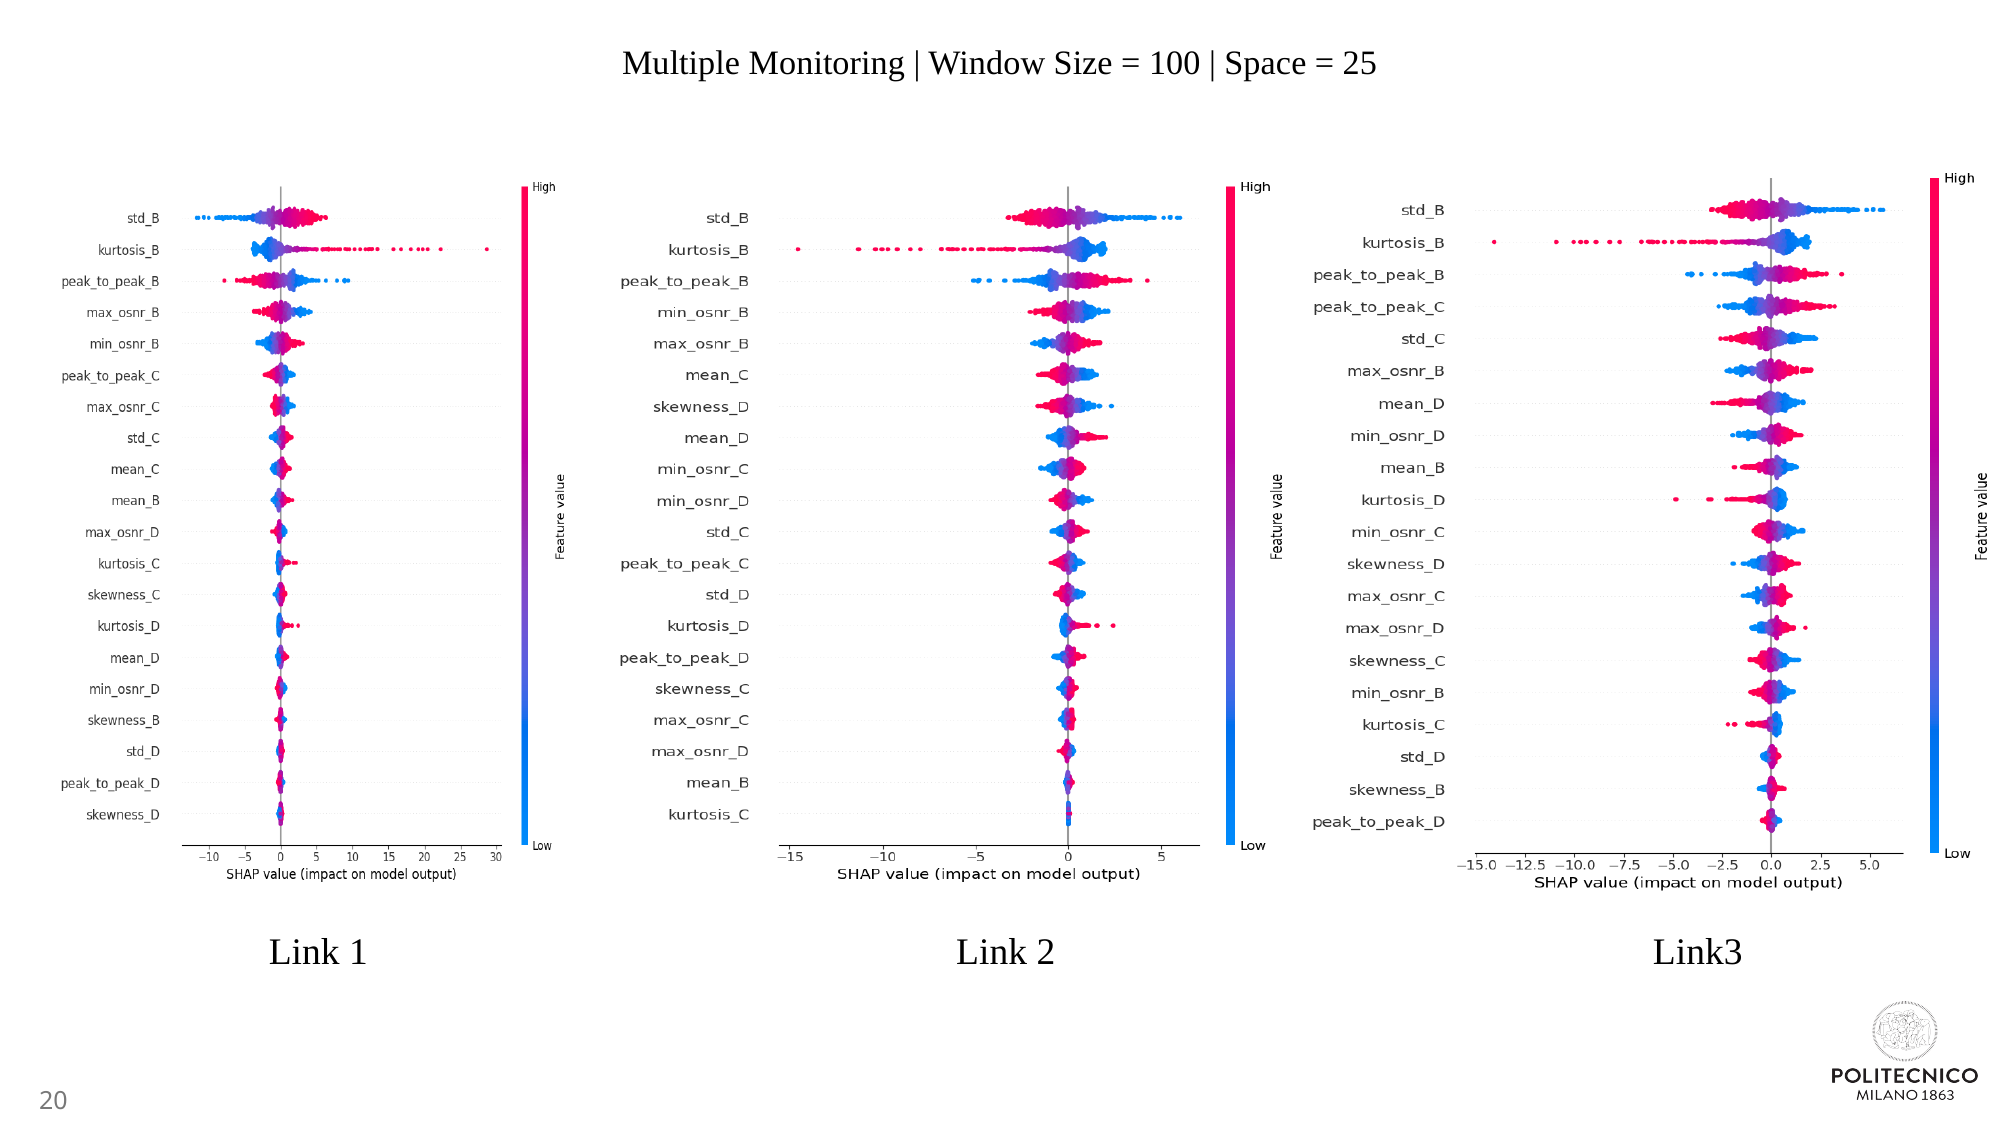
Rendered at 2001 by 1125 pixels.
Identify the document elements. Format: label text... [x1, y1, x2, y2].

picture [1301, 165, 2000, 899]
title Multiple Monitoring | Window Size = 100 | Space = 25 [137, 37, 1863, 90]
picture [1831, 1000, 1979, 1100]
footer 20 [0, 1069, 391, 1125]
text_box Link 1 Link 2 Link3 [254, 919, 1899, 1025]
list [52, 174, 575, 890]
picture [609, 174, 1296, 890]
